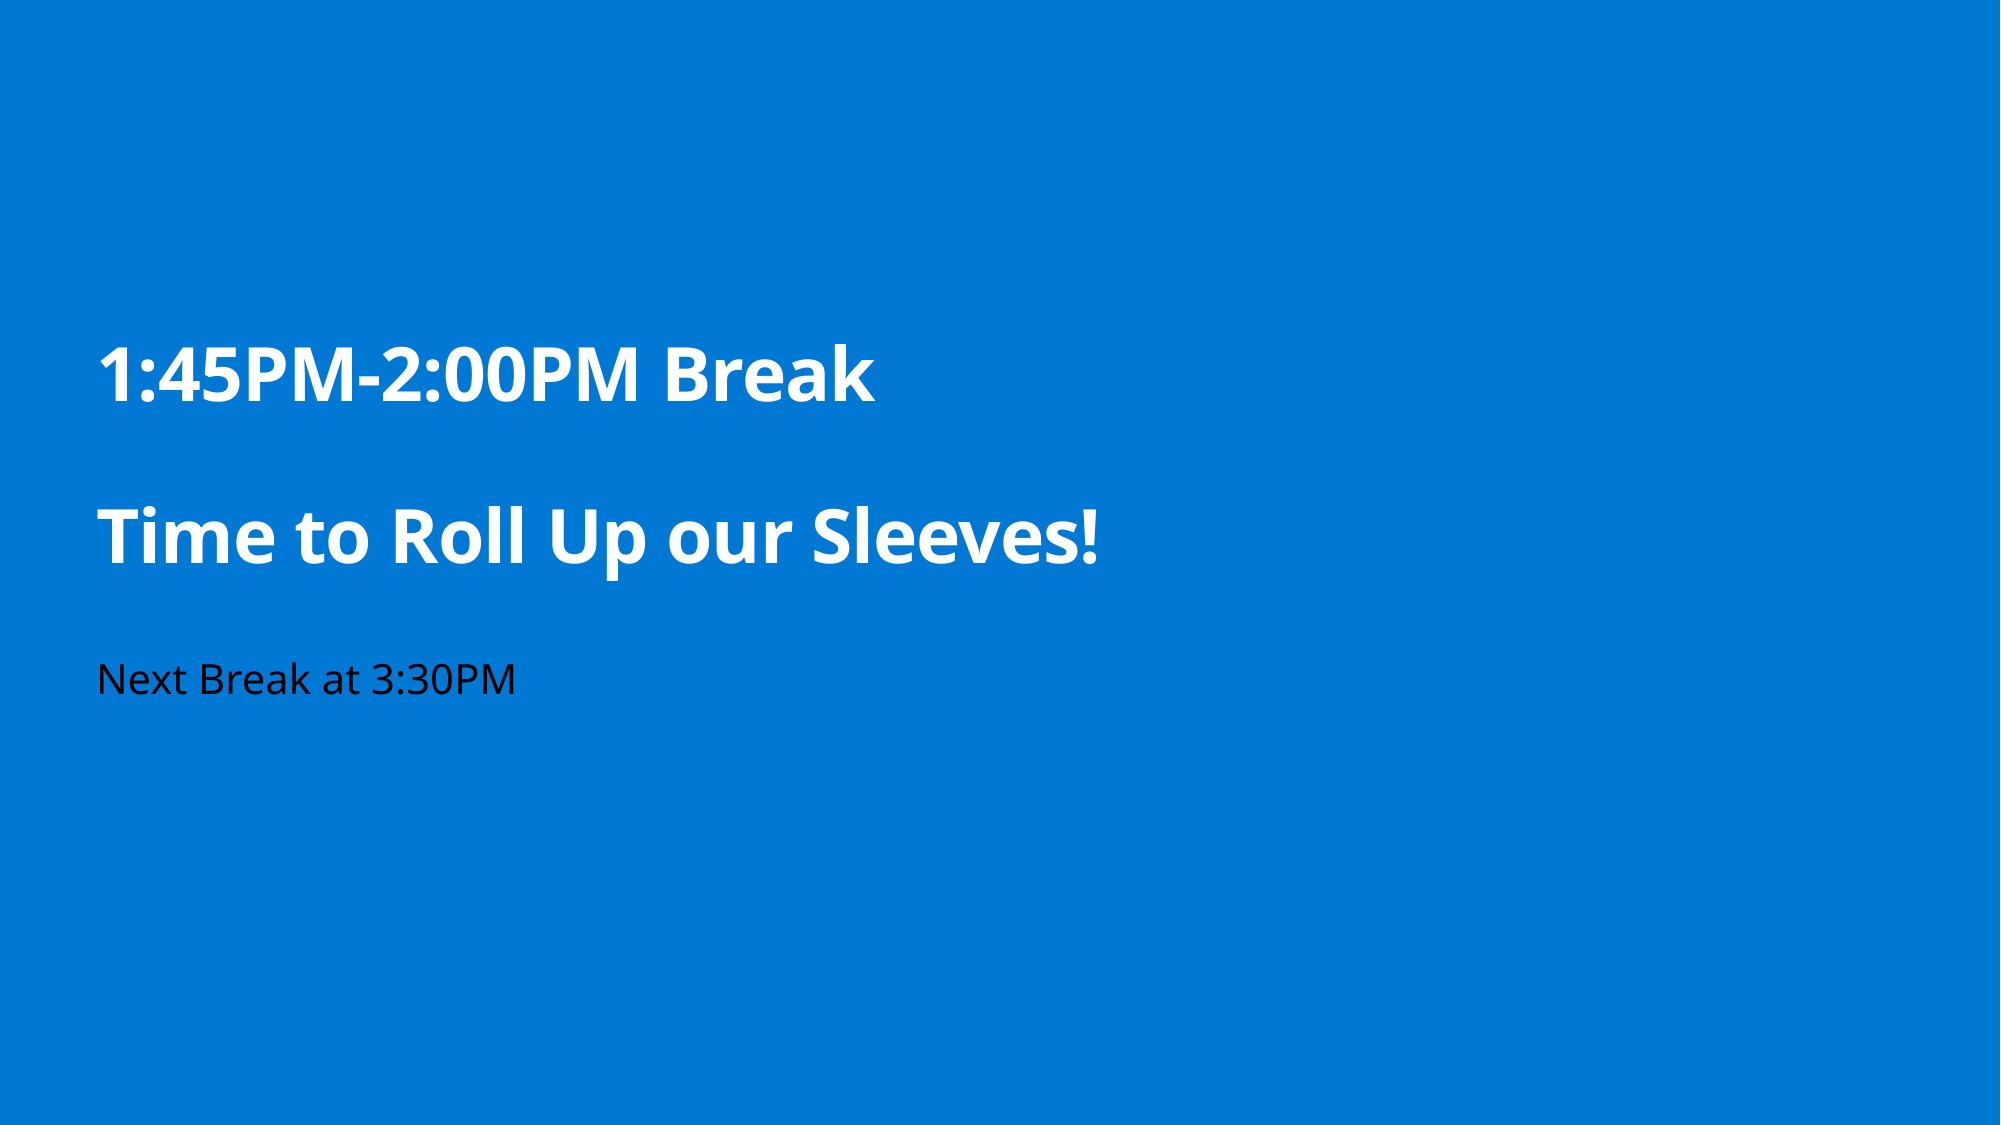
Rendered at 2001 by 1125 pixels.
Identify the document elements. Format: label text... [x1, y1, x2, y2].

list Next Break at 3:30PM [96, 652, 1596, 703]
title 1:45PM-2:00PM Break Time to Roll Up our Sleeves! [96, 334, 1596, 580]
